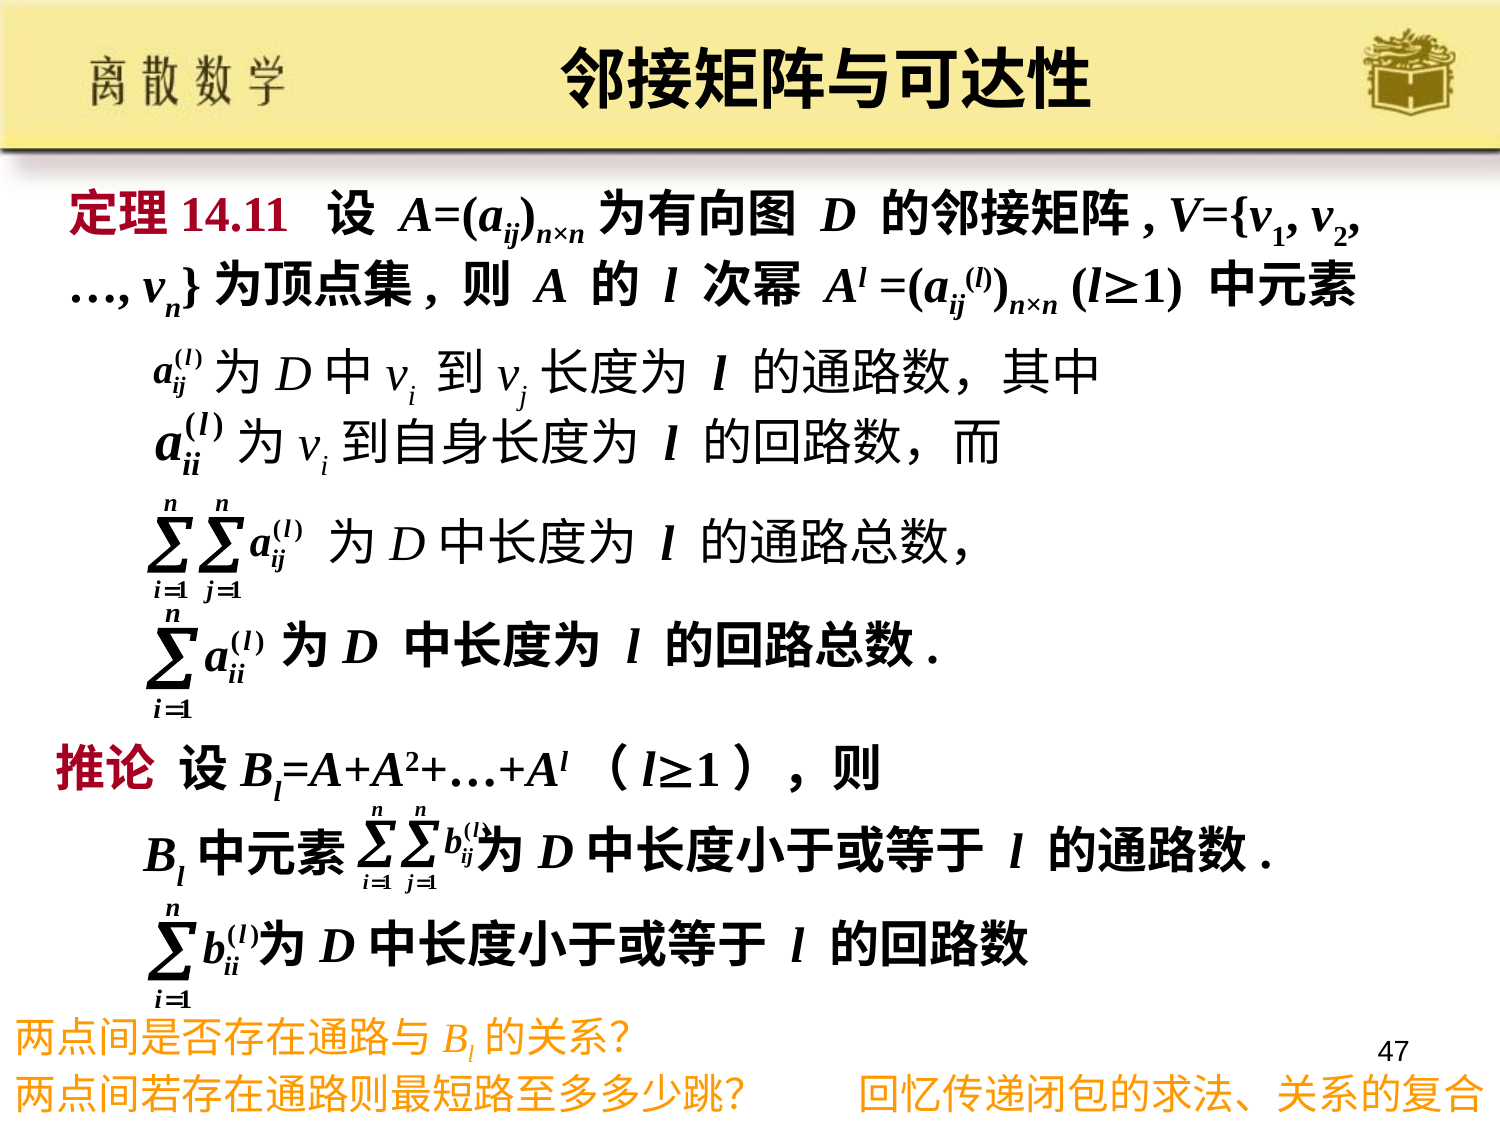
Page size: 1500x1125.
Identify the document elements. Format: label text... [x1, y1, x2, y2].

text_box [352, 792, 498, 903]
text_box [147, 339, 211, 399]
text_box 两点间是否存在通路与Bl的关系？ 两点间若存在通路则最短路至多多少跳？ [0, 1003, 1447, 1125]
text_box 邻接矩阵与可达性 [324, 42, 1329, 112]
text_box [141, 887, 272, 1018]
text_box 为D 中长度为 l 的回路总数. [278, 605, 1016, 681]
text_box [141, 484, 313, 615]
picture [0, 0, 1500, 1060]
text_box 推论 设Bl=A+A2+…+Al（l1），则 Bl中元素 [41, 715, 1376, 900]
text_box 定理14.11 设 A=(aij)n×n为有向图 D 的邻接矩阵, V={v1, v2, …, vn}为顶点集, 则 A 的 l 次幂 Al =(aij(l))n×n (l1) 中元素 [53, 173, 1388, 331]
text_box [139, 591, 278, 728]
text_box 为vi到自身长度为 l 的回路数，而 [236, 403, 1017, 489]
text_box 回忆传递闭包的求法、关系的复合 [832, 1060, 1500, 1125]
text_box 为D中长度小于或等于 l 的通路数. [498, 810, 1300, 886]
text_box 为D中长度小于或等于 l 的回路数 [272, 905, 1044, 980]
text_box 为D中长度为 l 的通路总数， [313, 503, 1483, 579]
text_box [147, 399, 236, 484]
text_box 为D中vi 到vj长度为 l 的通路数，其中 [198, 332, 1116, 419]
